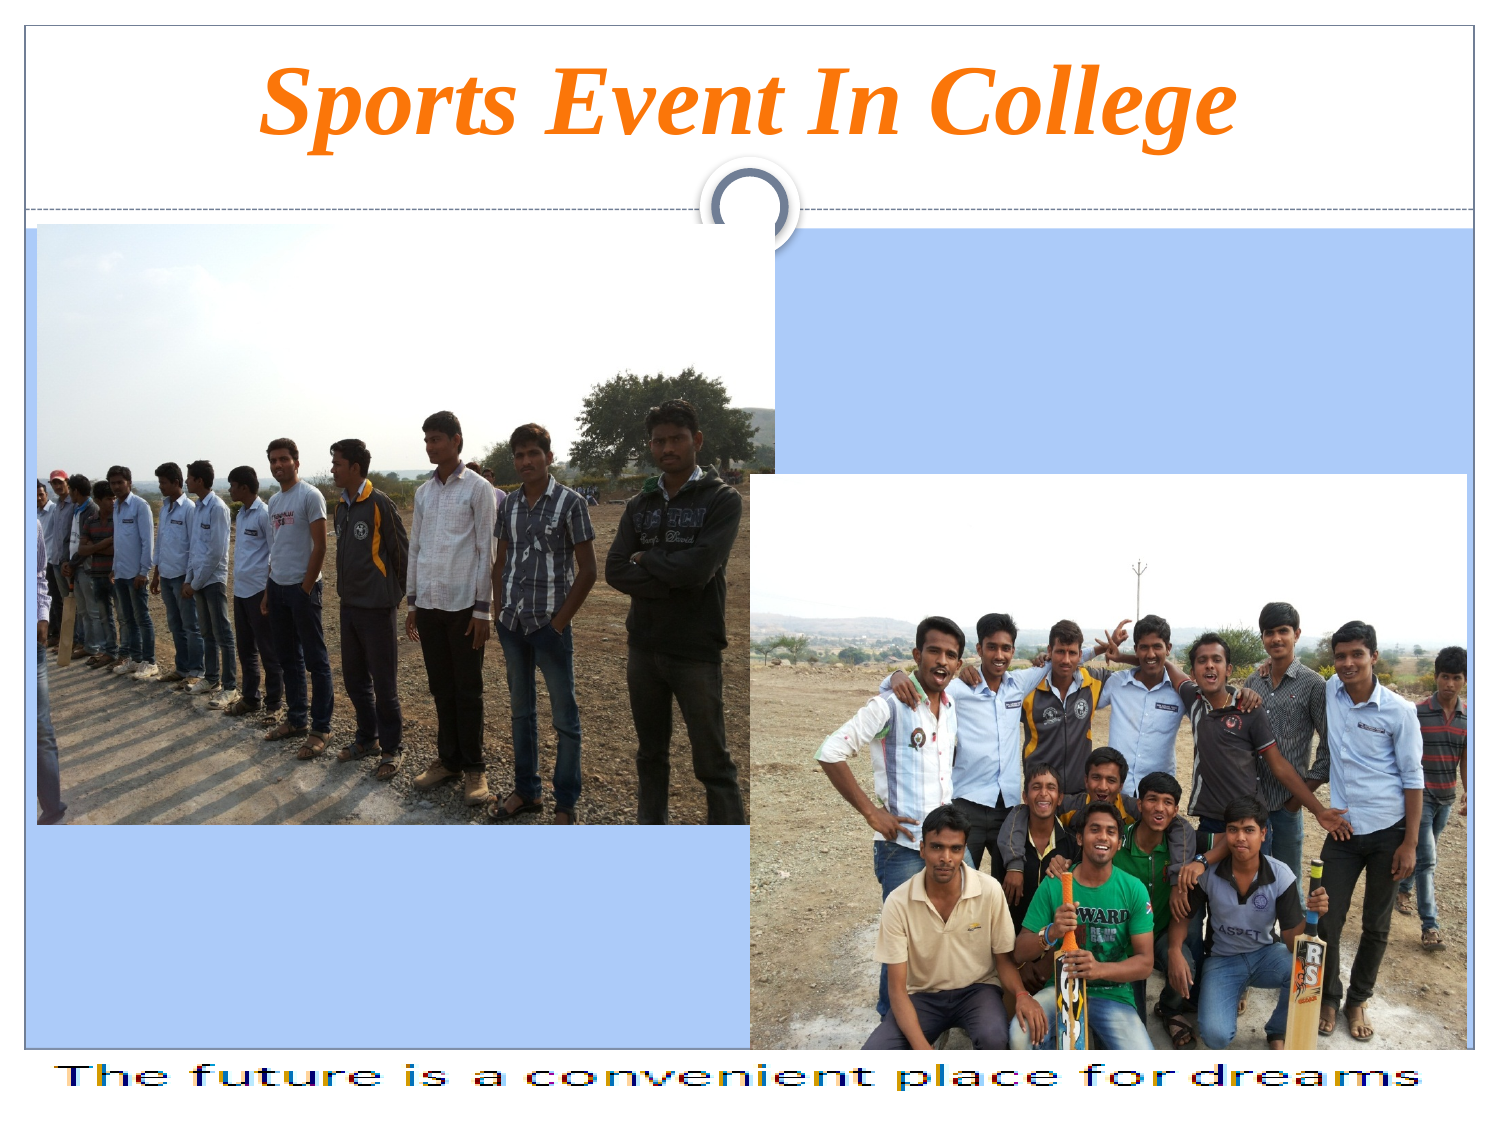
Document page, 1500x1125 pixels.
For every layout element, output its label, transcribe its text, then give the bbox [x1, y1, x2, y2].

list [37, 224, 776, 826]
picture [24, 474, 1476, 1105]
title Sports Event In College [49, 37, 1450, 162]
